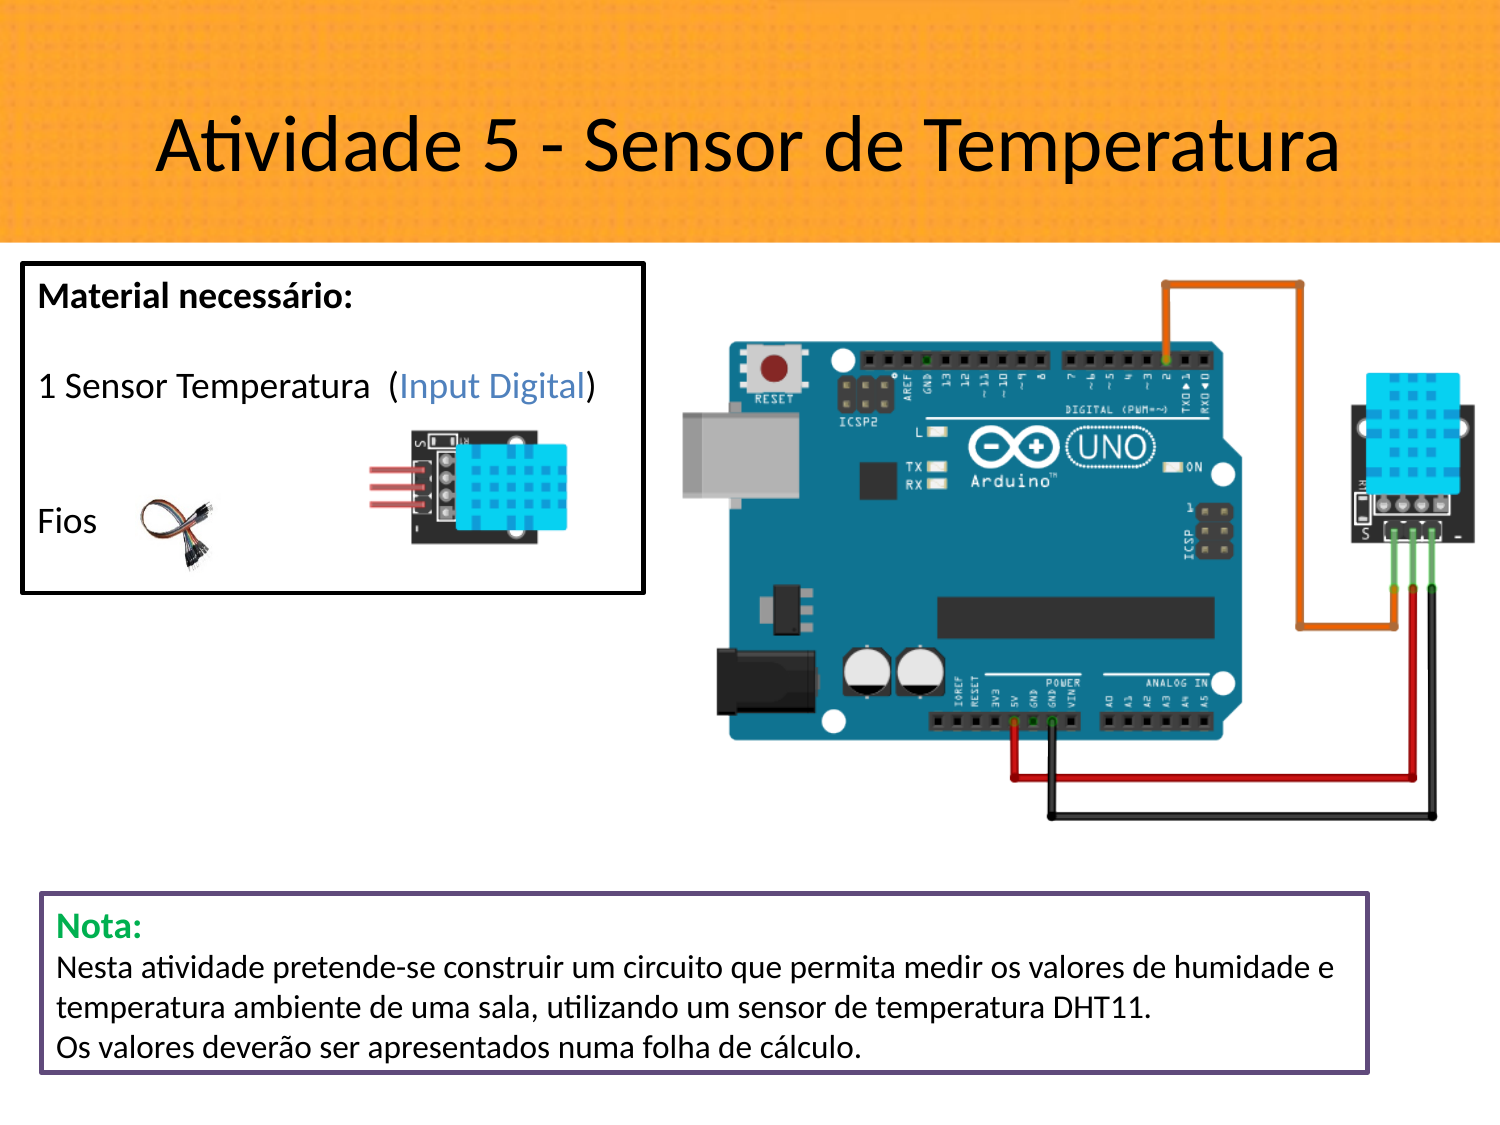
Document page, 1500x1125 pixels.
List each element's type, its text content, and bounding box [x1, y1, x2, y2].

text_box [22, 263, 638, 597]
picture [0, 0, 1500, 1125]
title Atividade 5 - Sensor de Temperatura [75, 45, 1425, 233]
text_box Nota: Nesta atividade pretende-se construir um circuito que permita medir os valores de humidade e temperatura ambiente de uma sala, utilizando um sensor de temperatura DHT11. Os valores deverão ser apresentados numa folha de cálculo. [41, 893, 1368, 1073]
